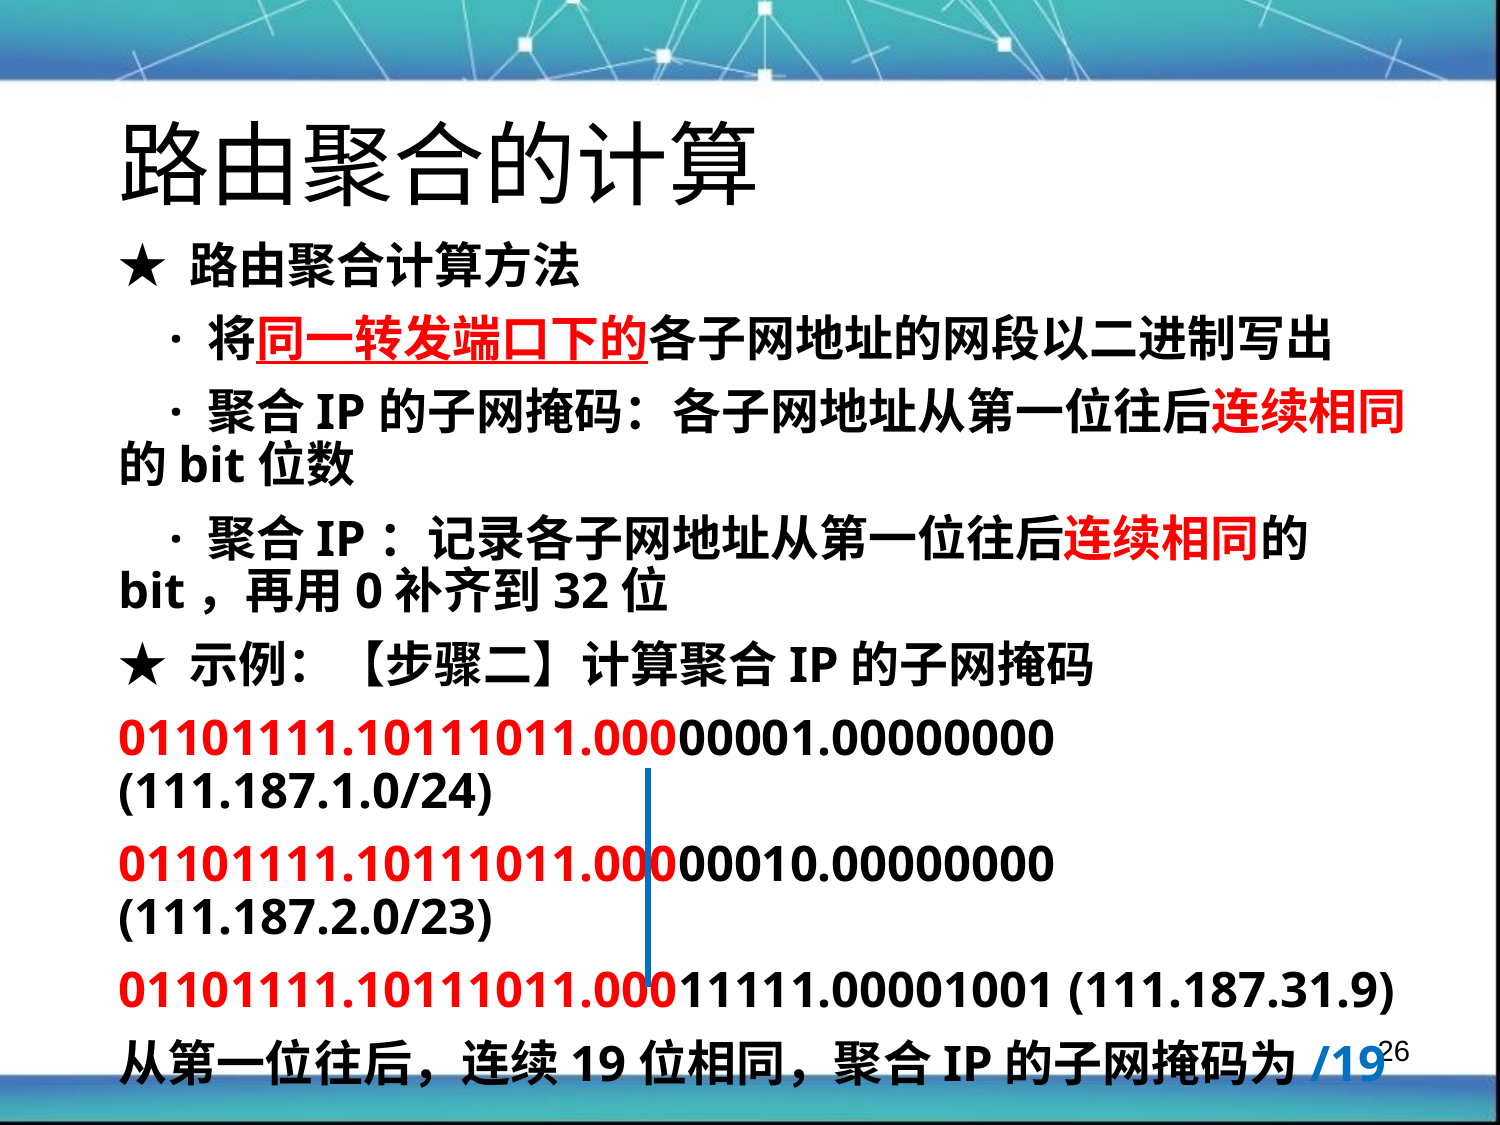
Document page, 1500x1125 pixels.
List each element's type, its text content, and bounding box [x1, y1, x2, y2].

text_box ★ 路由聚合计算方法 · 将同一转发端口下的各子网地址的网段以二进制写出 · 聚合IP的子网掩码：各子网地址从第一位往后连续相同的bit位数 · 聚合IP：记录各子网地址从第一位往后连续相同的bit，再用0补齐到32位 ★ 示例：【步骤二】计算聚合IP的子网掩码 01101111.10111011.00000001.00000000 (111.187.1.0/24) 01101111.10111011.00000010.00000000 (111.187.2.0/23) 01101111.10111011.00011111.00001001 (111.187.31.9) 从第一位往后，连续19位相同，聚合IP的子网掩码为/19 [103, 233, 1451, 1103]
picture [0, 0, 1500, 1125]
text_box 路由聚合的计算 [103, 59, 1397, 233]
